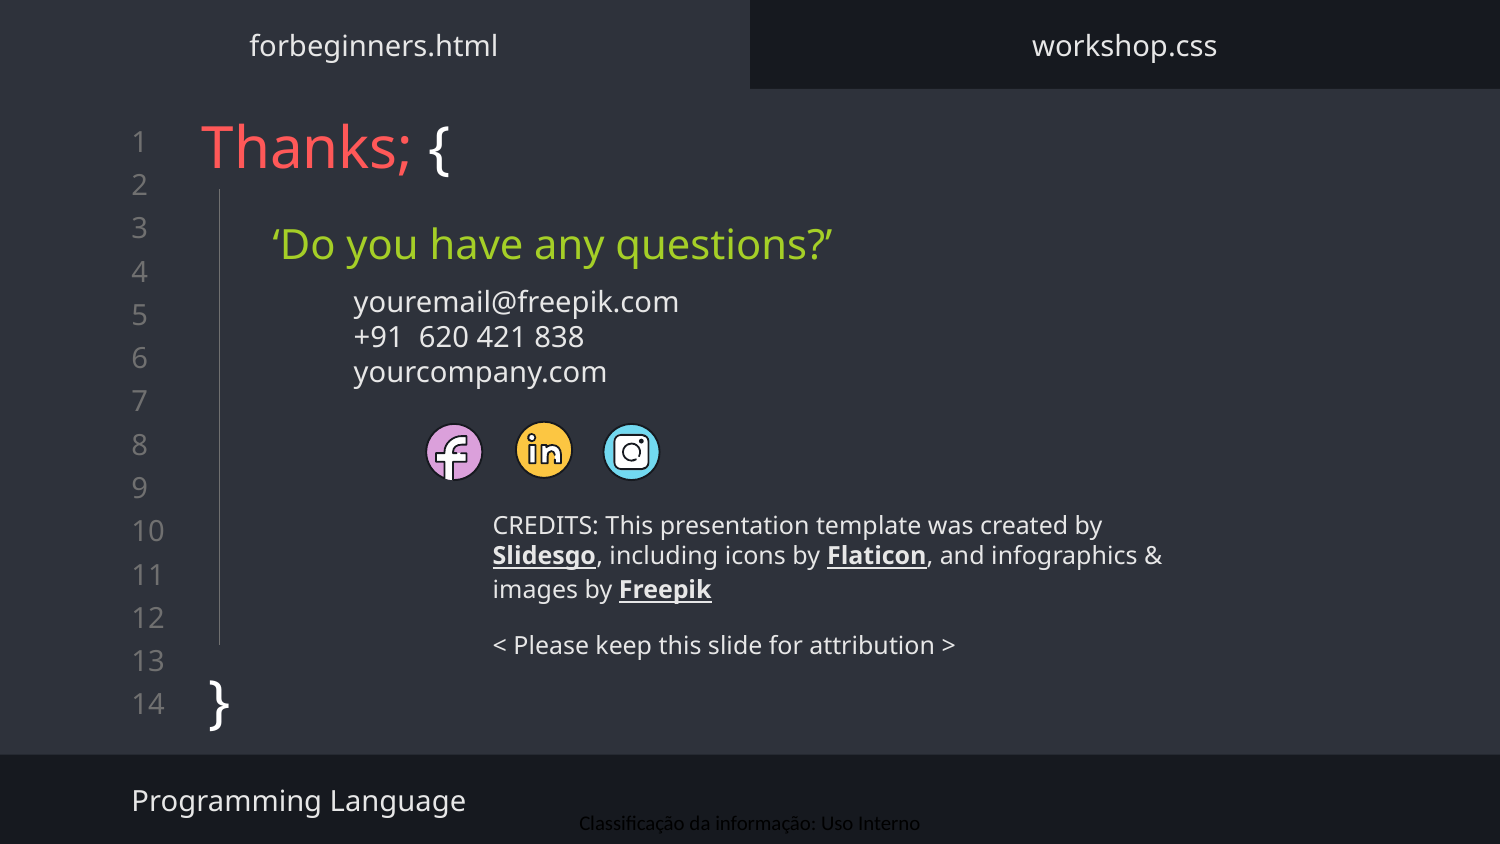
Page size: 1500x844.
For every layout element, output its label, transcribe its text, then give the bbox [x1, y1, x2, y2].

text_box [423, 422, 486, 482]
subtitle Programming Language [116, 770, 915, 829]
subtitle youremail@freepik.com +91 620 421 838 yourcompany.com [338, 279, 950, 394]
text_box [599, 422, 661, 482]
subtitle ‘Do you have any questions?’ [265, 206, 1008, 279]
title Thanks; { [186, 95, 690, 184]
subtitle forbeginners.html [0, 15, 749, 74]
subtitle workshop.css [750, 15, 1500, 74]
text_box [511, 420, 574, 480]
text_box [177, 188, 262, 750]
text_box < Please keep this slide for attribution > [477, 620, 1203, 669]
